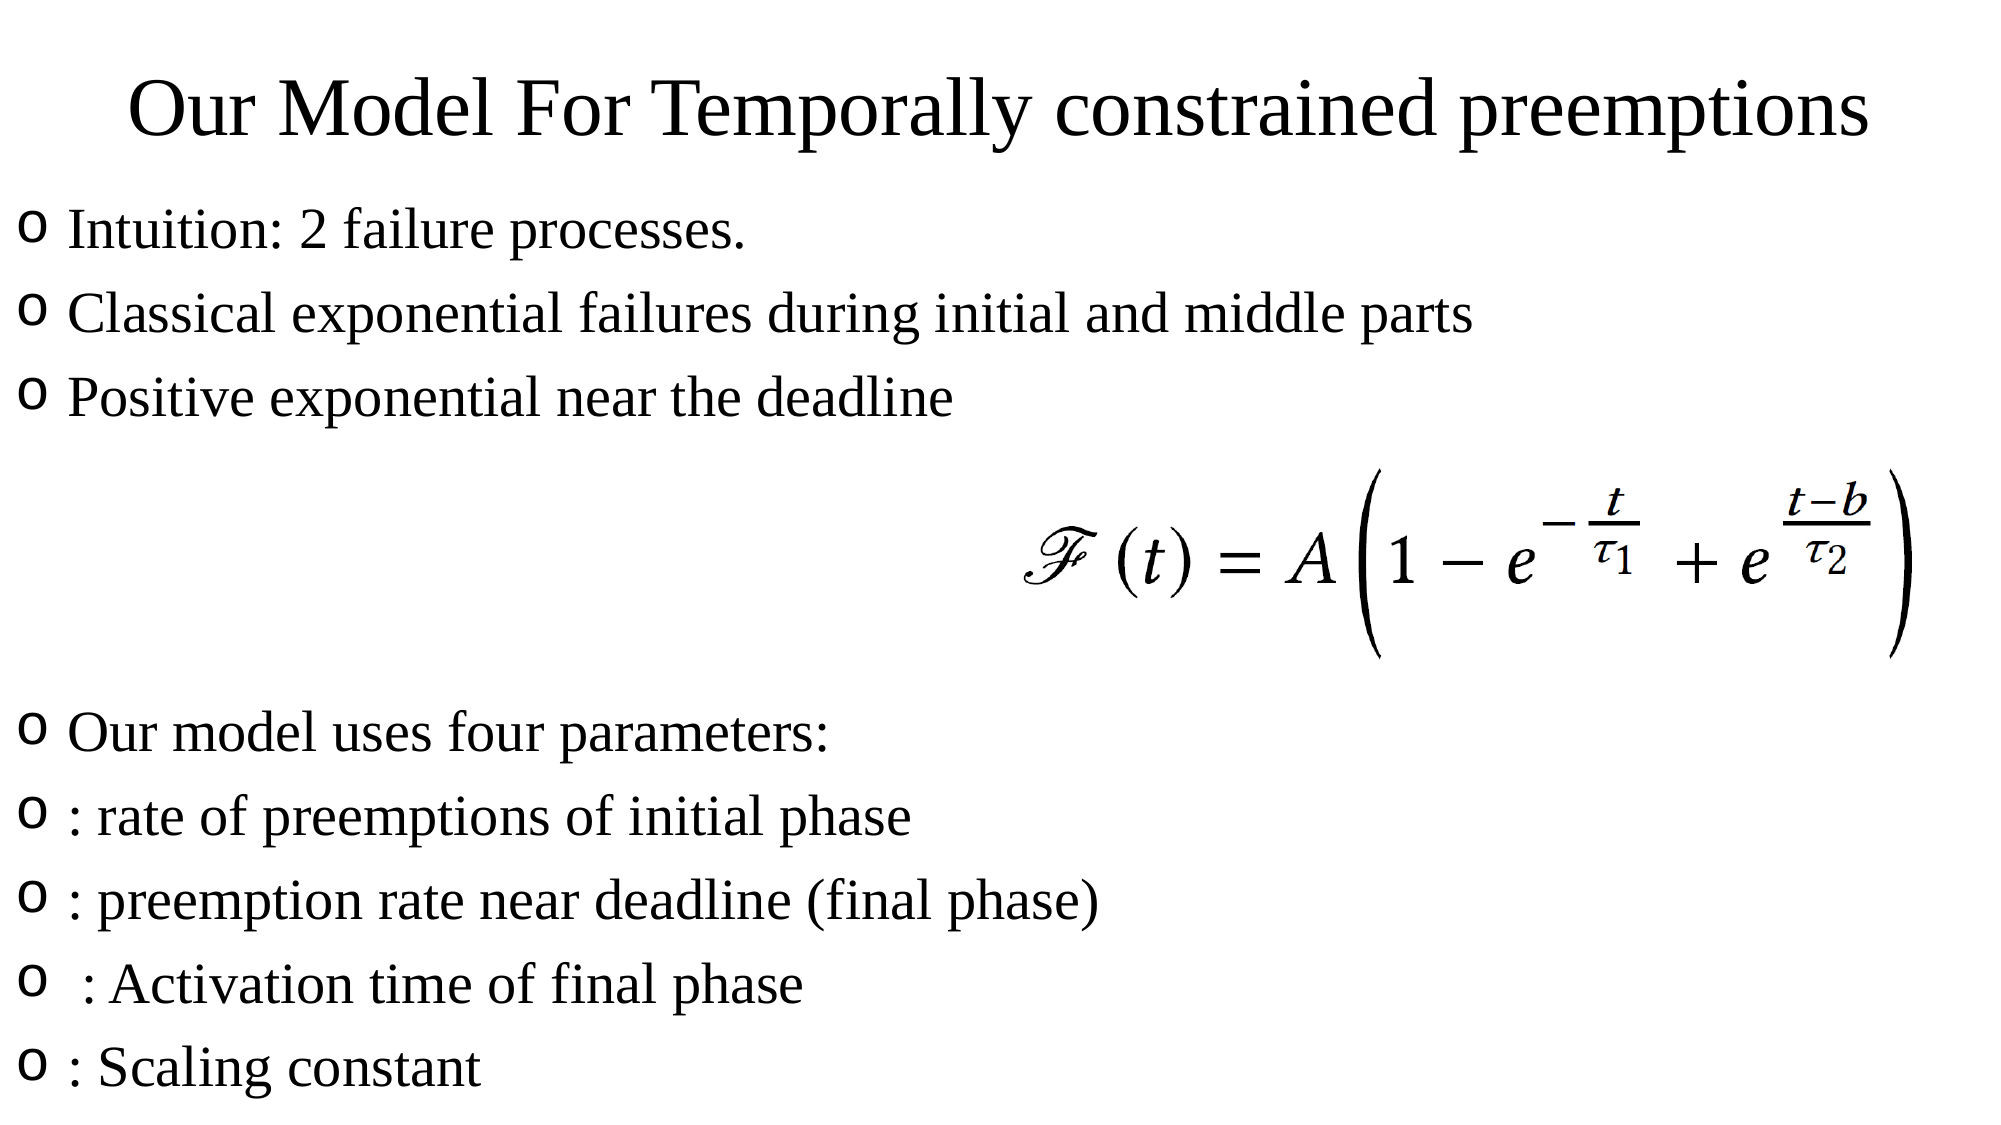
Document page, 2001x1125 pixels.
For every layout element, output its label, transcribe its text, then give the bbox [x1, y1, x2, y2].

picture [999, 446, 1927, 681]
title Our Model For Temporally constrained preemptions [0, 0, 2000, 218]
